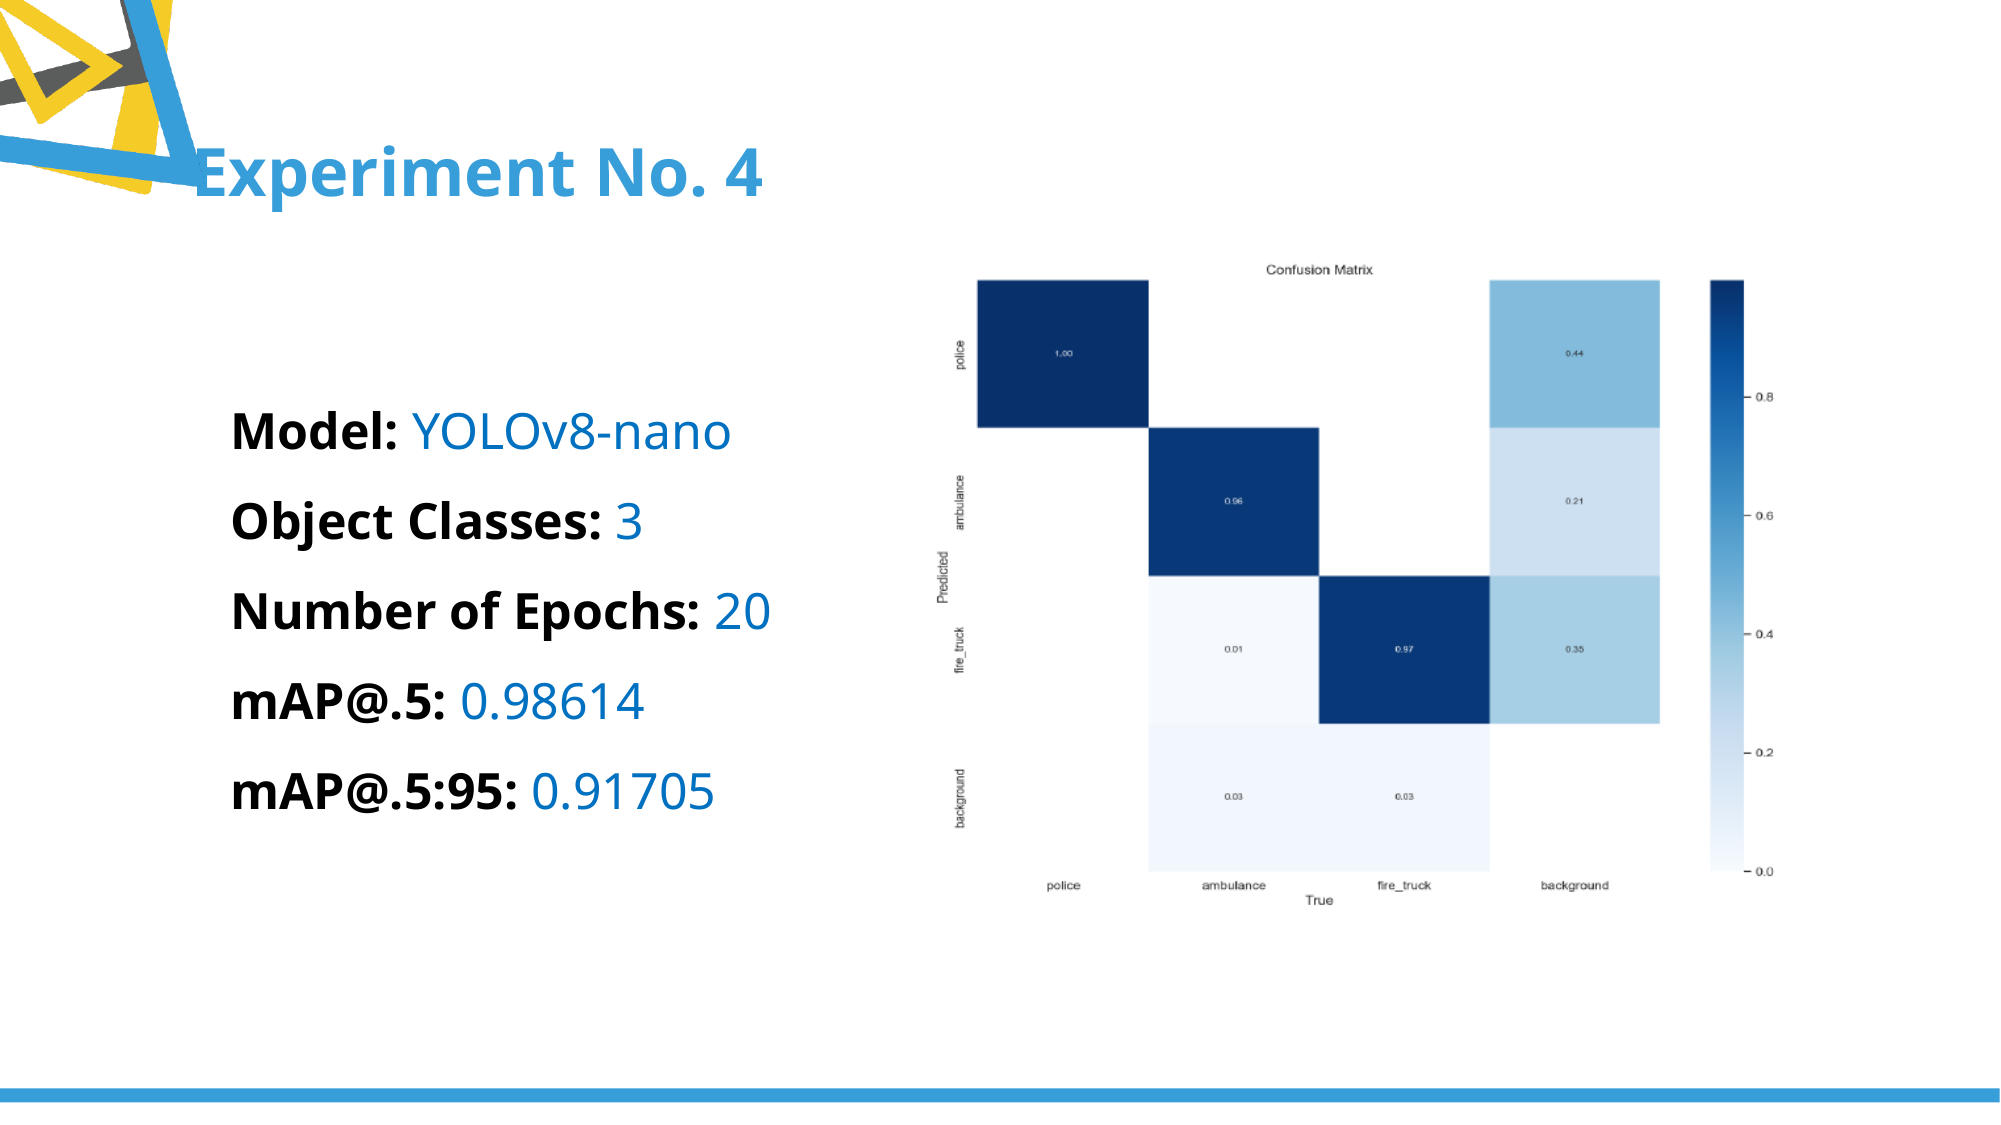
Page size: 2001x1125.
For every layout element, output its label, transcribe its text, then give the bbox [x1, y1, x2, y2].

text_box Model: YOLOv8-nano Object Classes: 3 Number of Epochs: 20 mAP@.5: 0.98614 mAP@.5:95: 0.91705 [215, 362, 932, 828]
picture [0, 0, 399, 226]
text_box [0, 1087, 2000, 1103]
picture [932, 247, 1794, 909]
text_box Experiment No. 4 [399, 121, 780, 217]
